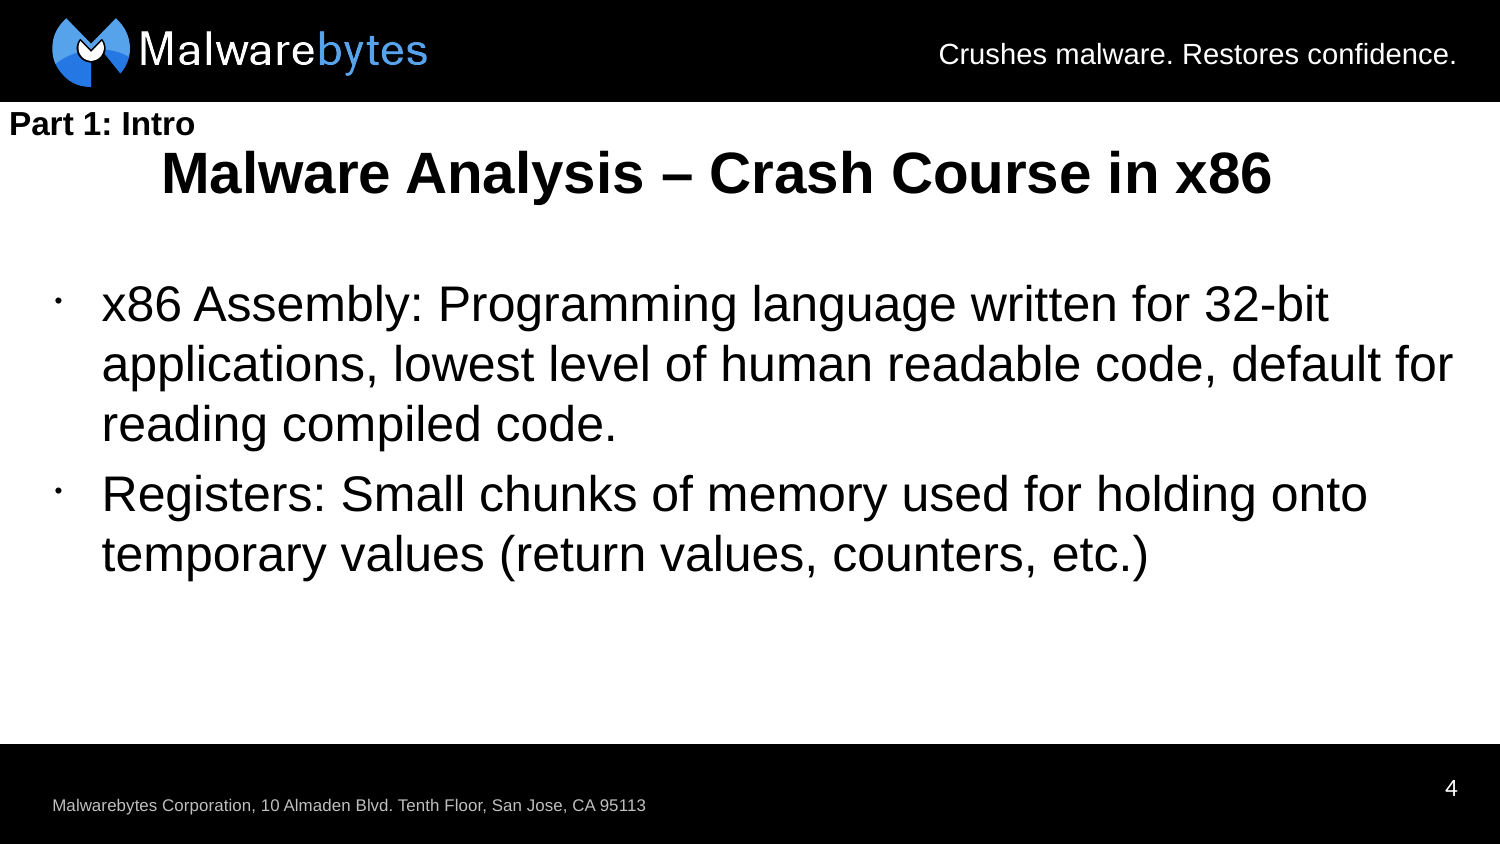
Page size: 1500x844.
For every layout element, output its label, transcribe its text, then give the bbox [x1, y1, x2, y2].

title Part 1: Intro [0, 111, 860, 151]
title Malware Analysis – Crash Course in x86 [0, 112, 1436, 243]
text_box x86 Assembly: Programming language written for 32-bit applications, lowest level of human readable code, default for reading compiled code. Registers: Small chunks of memory used for holding onto temporary values (return values, counters, etc.) [22, 267, 1478, 676]
picture [0, 743, 1500, 844]
picture [0, 0, 1500, 103]
